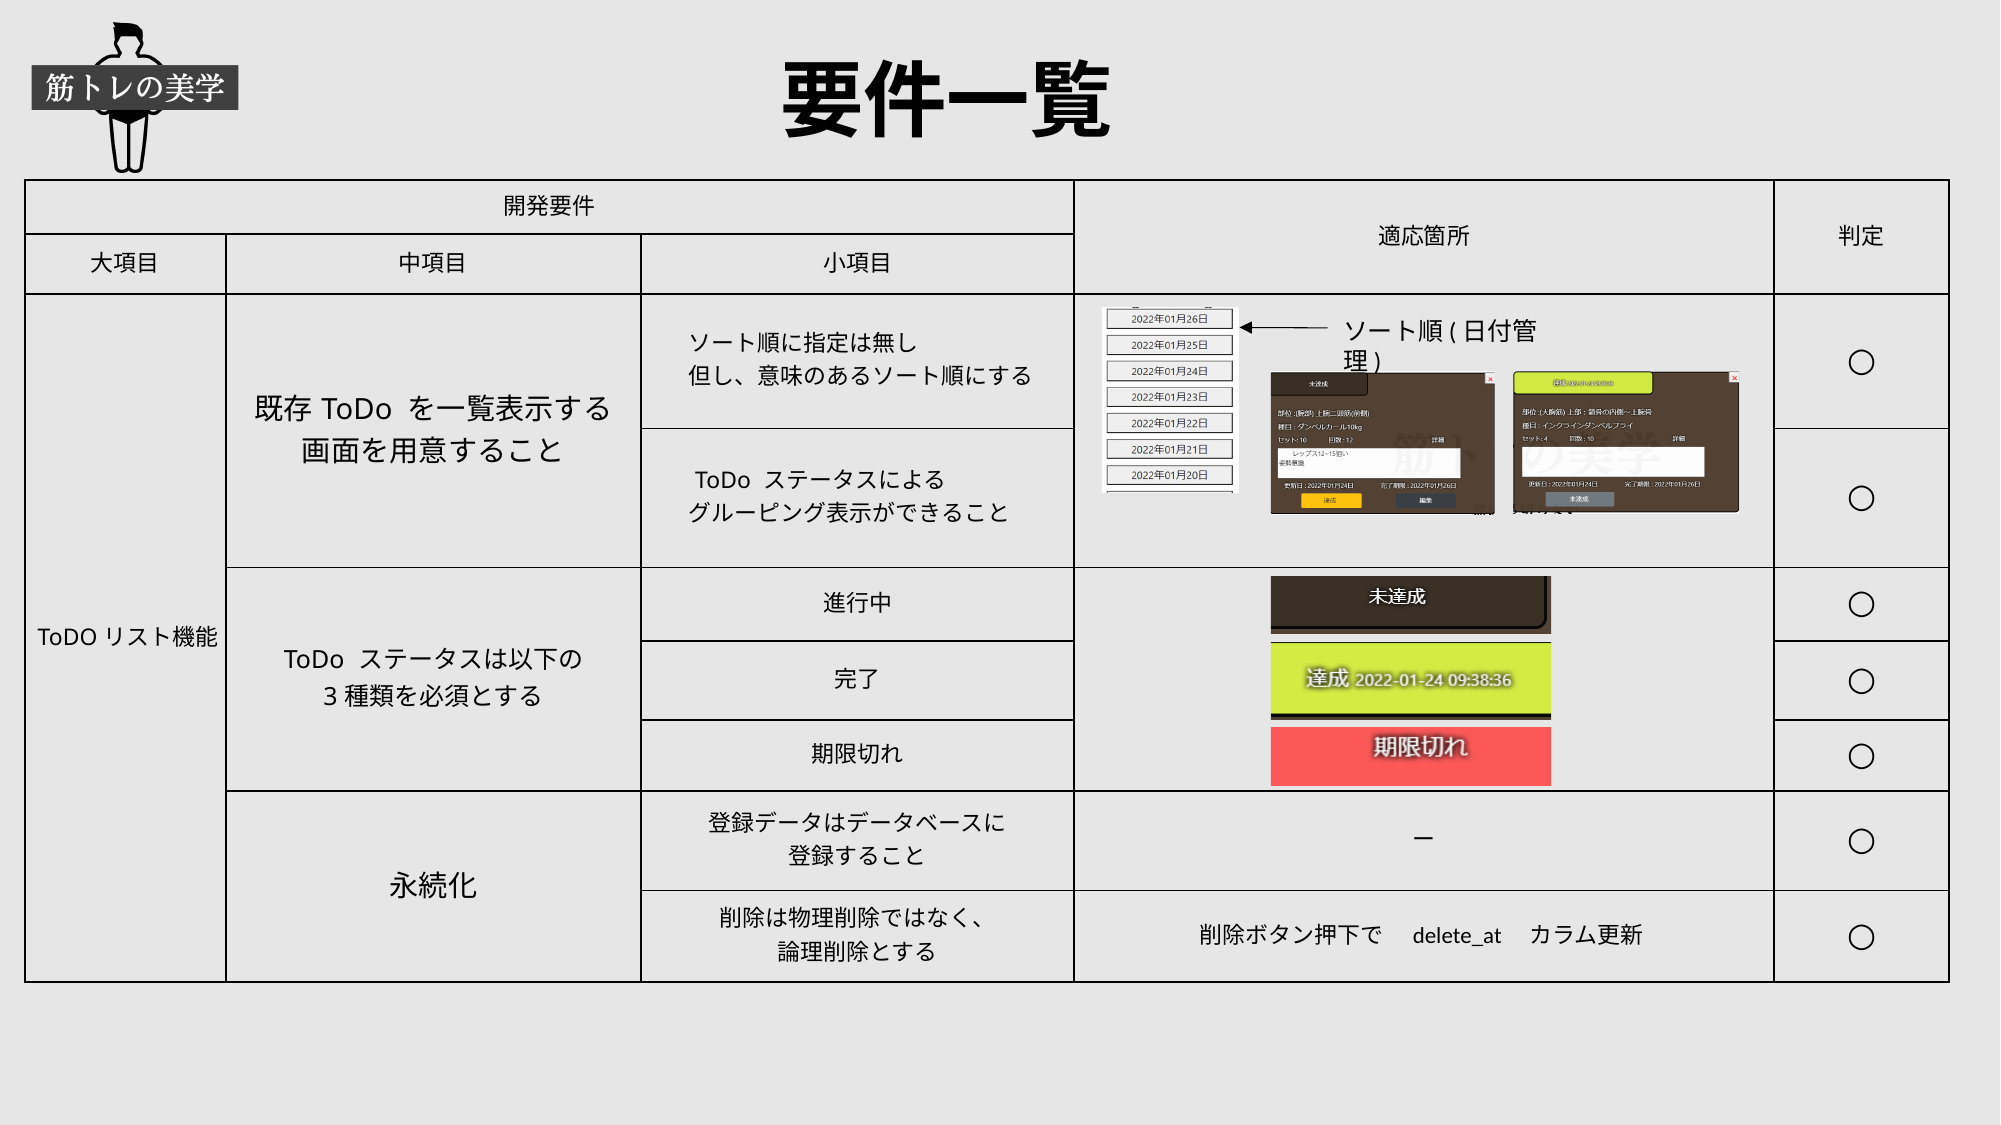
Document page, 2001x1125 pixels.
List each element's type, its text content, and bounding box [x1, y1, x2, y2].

table_cell ToDo ステータスによる グルーピング表示ができること [642, 429, 1073, 567]
text_box ソート順(日付管理) [1328, 308, 1585, 384]
picture [1270, 576, 1552, 634]
table_cell ToDOリスト機能 [26, 295, 225, 981]
table_cell 完了 [642, 642, 1073, 719]
table_header 開発要件 [26, 181, 1073, 233]
table_cell ○ [1775, 792, 1948, 890]
table_cell [1075, 568, 1773, 790]
table_cell 永続化 [227, 792, 640, 981]
table_cell 登録データはデータベースに 登録すること [642, 792, 1073, 890]
table_header 適応箇所 [1075, 181, 1773, 293]
table_cell 期限切れ [642, 721, 1073, 790]
table_cell 削除ボタン押下で delete_at カラム更新 [1075, 891, 1773, 981]
table_cell ToDo ステータスは以下の 3種類を必須とする [227, 568, 640, 790]
text_box 要件一覧 [765, 40, 1145, 156]
picture [1270, 642, 1552, 720]
table_cell ○ [1775, 295, 1948, 428]
table_cell ○ [1775, 642, 1948, 719]
picture [1270, 371, 1495, 515]
table_cell ○ [1775, 721, 1948, 790]
picture [1512, 371, 1740, 514]
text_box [31, 22, 239, 173]
picture [1270, 727, 1552, 786]
table_cell 削除は物理削除ではなく、 論理削除とする [642, 891, 1073, 981]
table_cell 既存ToDo を一覧表示する 画面を用意すること [227, 295, 640, 567]
table_cell 小項目 [642, 235, 1073, 293]
table_cell 中項目 [227, 235, 640, 293]
table_cell 大項目 [26, 235, 225, 293]
picture [1101, 307, 1240, 493]
table_cell ○ [1775, 568, 1948, 640]
table_cell 進行中 [642, 568, 1073, 640]
table_cell ○ [1775, 891, 1948, 981]
table_cell ー [1075, 792, 1773, 890]
table_header 判定 [1775, 181, 1948, 293]
table_cell ○ [1775, 429, 1948, 567]
table_cell ソート順に指定は無し 但し、意味のあるソート順にする [642, 295, 1073, 428]
table_cell [1075, 295, 1773, 567]
